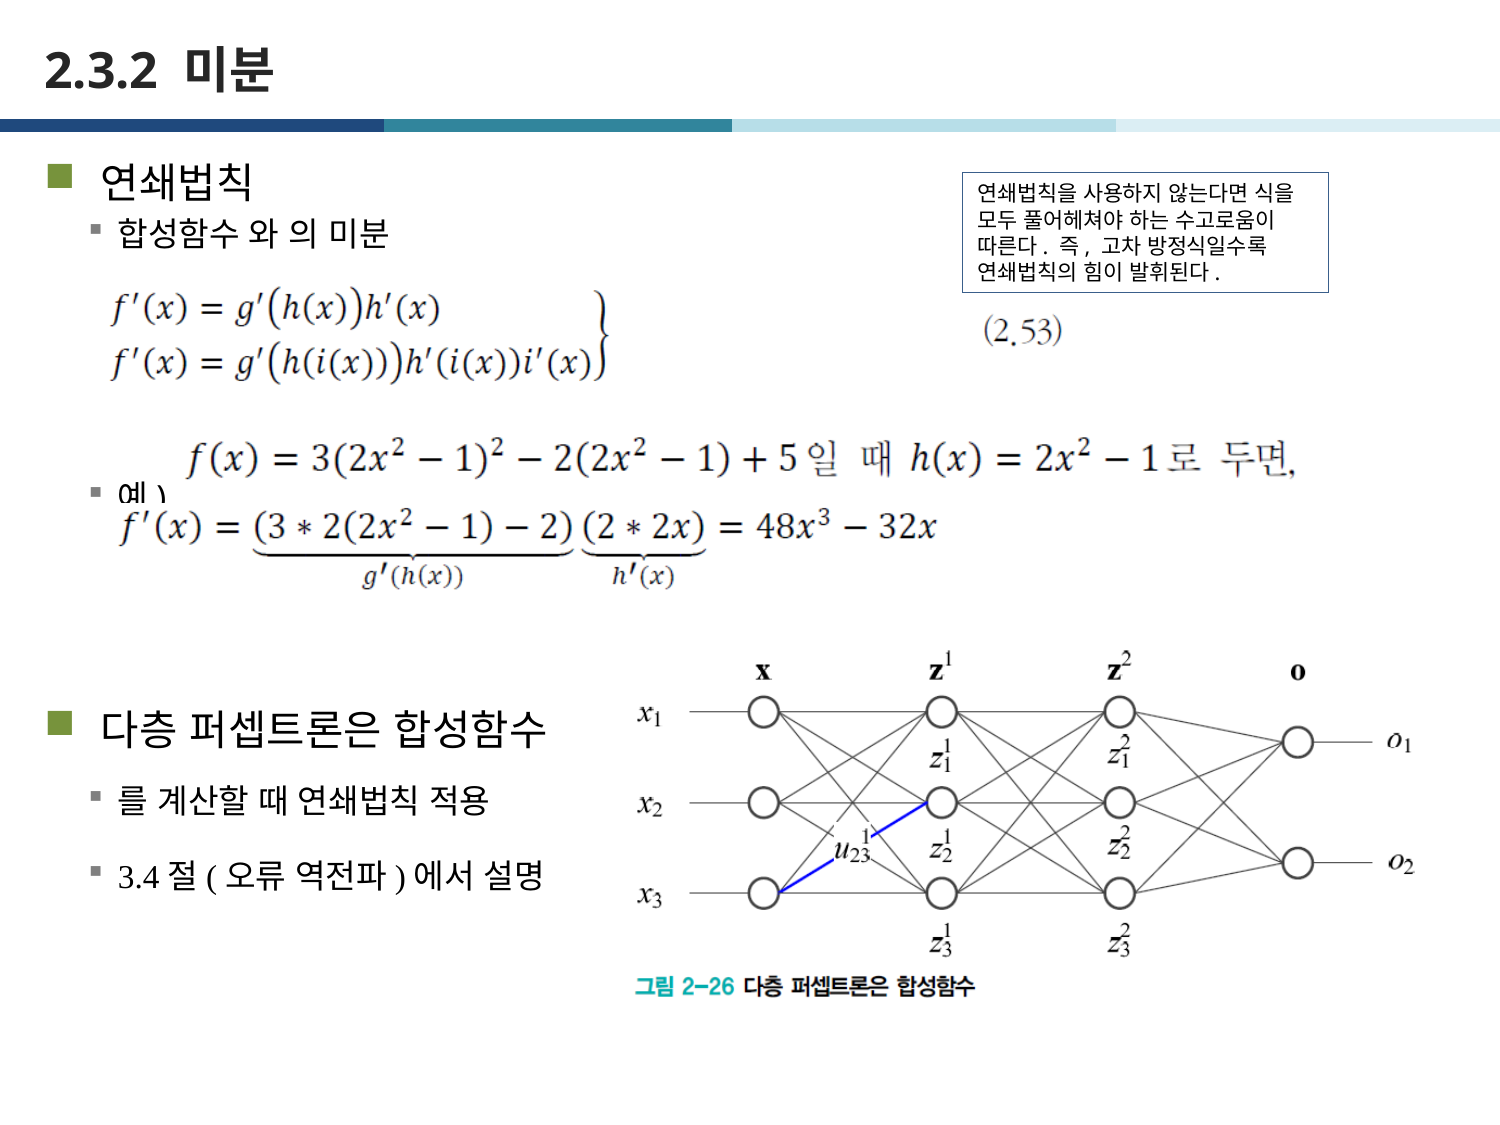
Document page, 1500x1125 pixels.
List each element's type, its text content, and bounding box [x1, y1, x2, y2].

picture [107, 278, 1065, 386]
picture [111, 503, 940, 597]
picture [632, 644, 1417, 1000]
title 2.3.2 미분 [29, 23, 1270, 114]
text_box 연쇄법칙을 사용하지 않는다면 식을 모두 풀어헤쳐야 하는 수고로움이 따른다. 즉, 고차 방정식일수록 연쇄법칙의 힘이 발휘된다. [962, 172, 1329, 293]
picture [182, 432, 1306, 489]
